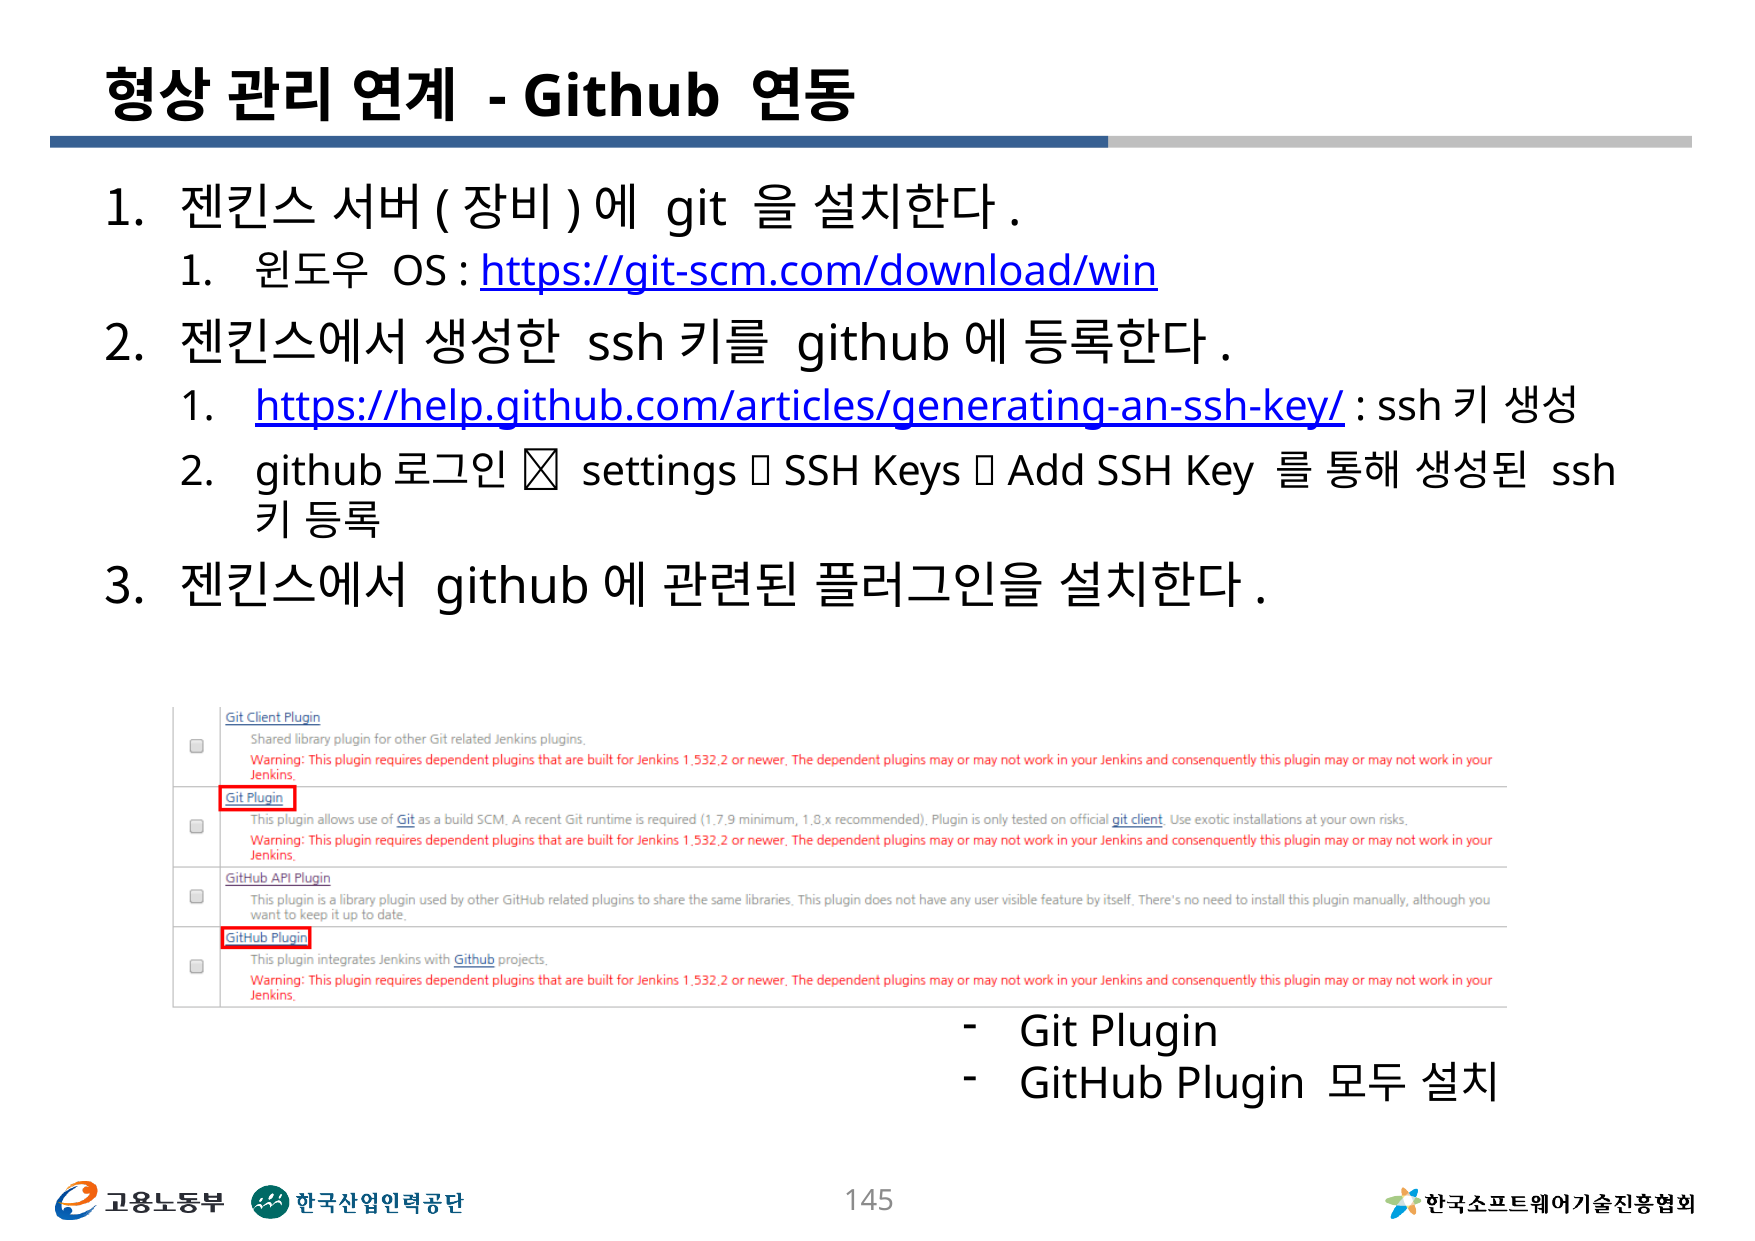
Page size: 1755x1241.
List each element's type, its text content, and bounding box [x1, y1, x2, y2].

picture [168, 706, 1507, 1011]
picture [50, 1178, 228, 1223]
picture [1385, 1187, 1694, 1219]
text_box Git Plugin GitHub Plugin 모두 설치 [947, 995, 1527, 1115]
slide_number 145 [664, 1168, 1074, 1235]
title 형상 관리 연계 - Github 연동 [87, 49, 1667, 136]
list 젠킨스 서버(장비)에 git 을 설치한다. 윈도우 OS : https://git-scm.com/download/win 젠킨스에서 생성한 ssh키를 github에 등록한다. https://help.github.com/articles/generating-an-ssh-key/ : ssh키 생성 github로그인  settings  SSH Keys  Add SSH Key 를 통해 생성된 ssh키 등록 젠킨스에서 github에 관련된 플러그인을 설치한다. [87, 166, 1667, 1108]
picture [251, 1185, 464, 1219]
